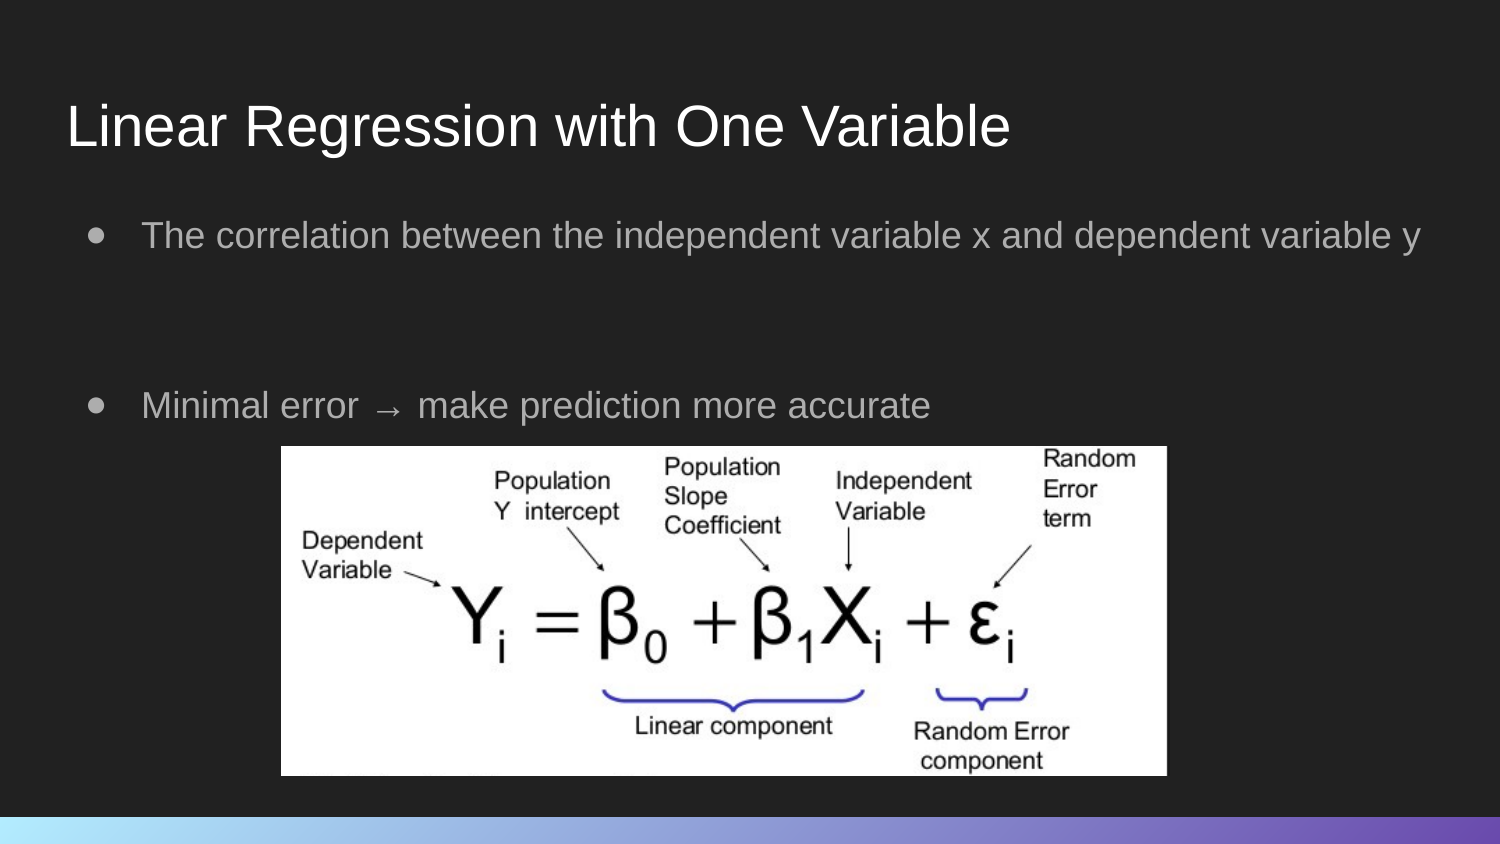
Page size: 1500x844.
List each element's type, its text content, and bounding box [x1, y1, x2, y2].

title Linear Regression with One Variable [51, 72, 1449, 167]
list The correlation between the independent variable x and dependent variable y Minimal error → make prediction more accurate [51, 189, 1449, 750]
picture [281, 446, 1170, 777]
